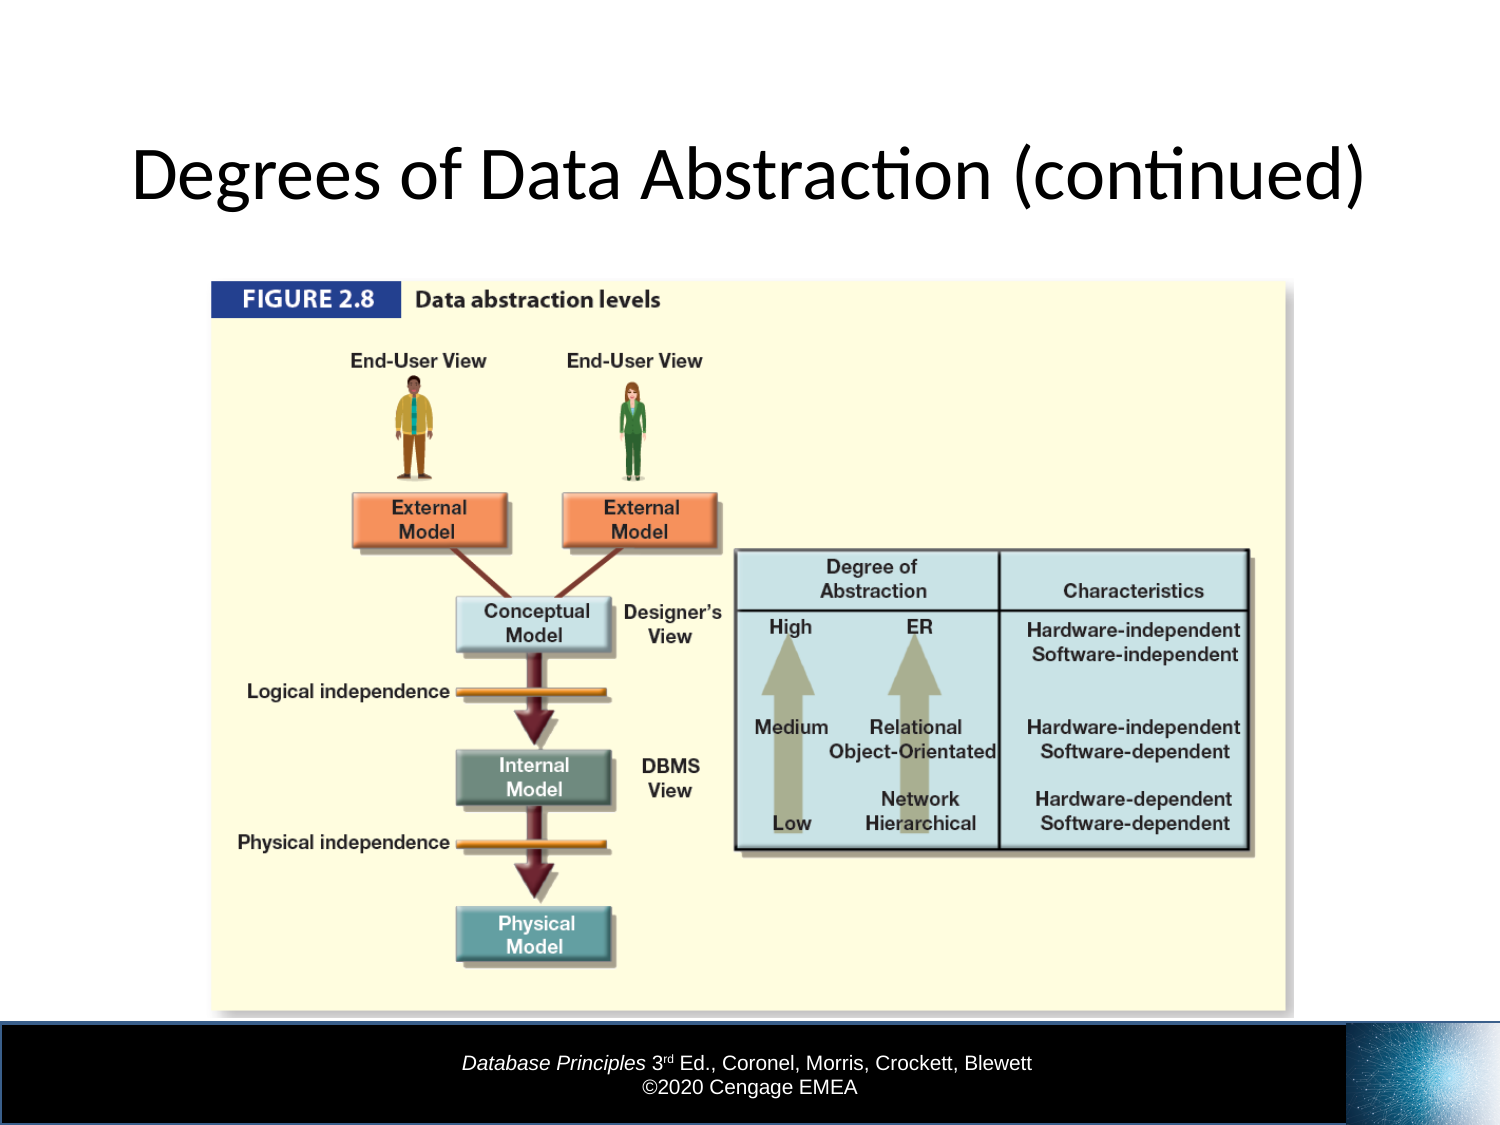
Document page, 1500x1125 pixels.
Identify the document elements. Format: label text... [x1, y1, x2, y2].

picture [206, 278, 1294, 1018]
footer [62, 1037, 1325, 1080]
picture [1346, 1023, 1500, 1125]
title Degrees of Data Abstraction (continued) [112, 75, 1388, 263]
